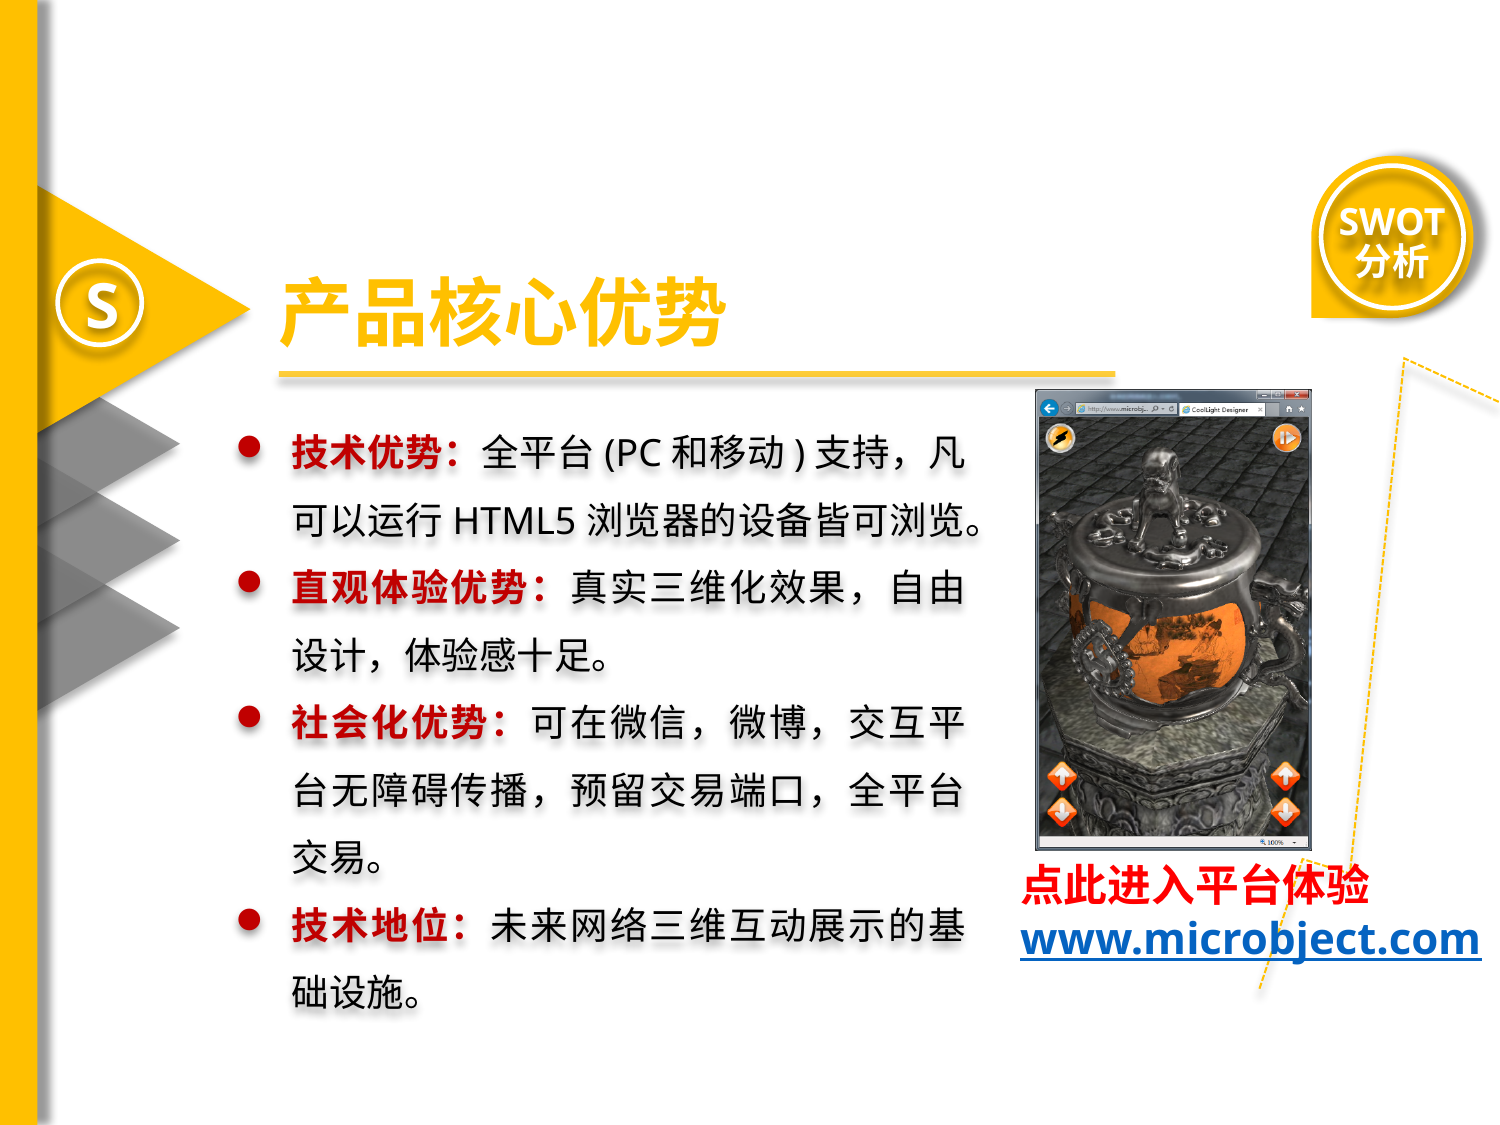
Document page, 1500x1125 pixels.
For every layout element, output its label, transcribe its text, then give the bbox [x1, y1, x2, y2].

picture [1035, 389, 1312, 851]
text_box [59, 196, 253, 422]
text_box [278, 370, 1117, 378]
text_box 技术优势：全平台(PC和移动)支持，凡可以运行HTML5浏览器的设备皆可浏览。 直观体验优势：真实三维化效果，自由设计，体验感十足。 社会化优势：可在微信，微博，交互平台无障碍传播，预留交易端口，全平台交易。 技术地位：未来网络三维互动展示的基础设施。 [220, 399, 981, 1022]
text_box S [70, 258, 135, 276]
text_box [1311, 155, 1474, 318]
text_box [59, 499, 183, 612]
text_box [0, 0, 38, 1125]
text_box 产品核心优势 [263, 257, 744, 363]
text_box [1316, 356, 1500, 850]
text_box [1258, 978, 1265, 990]
text_box [59, 403, 183, 516]
text_box [59, 591, 183, 700]
text_box 点此进入平台体验www.microbject.com [1005, 850, 1500, 978]
text_box [56, 259, 143, 346]
